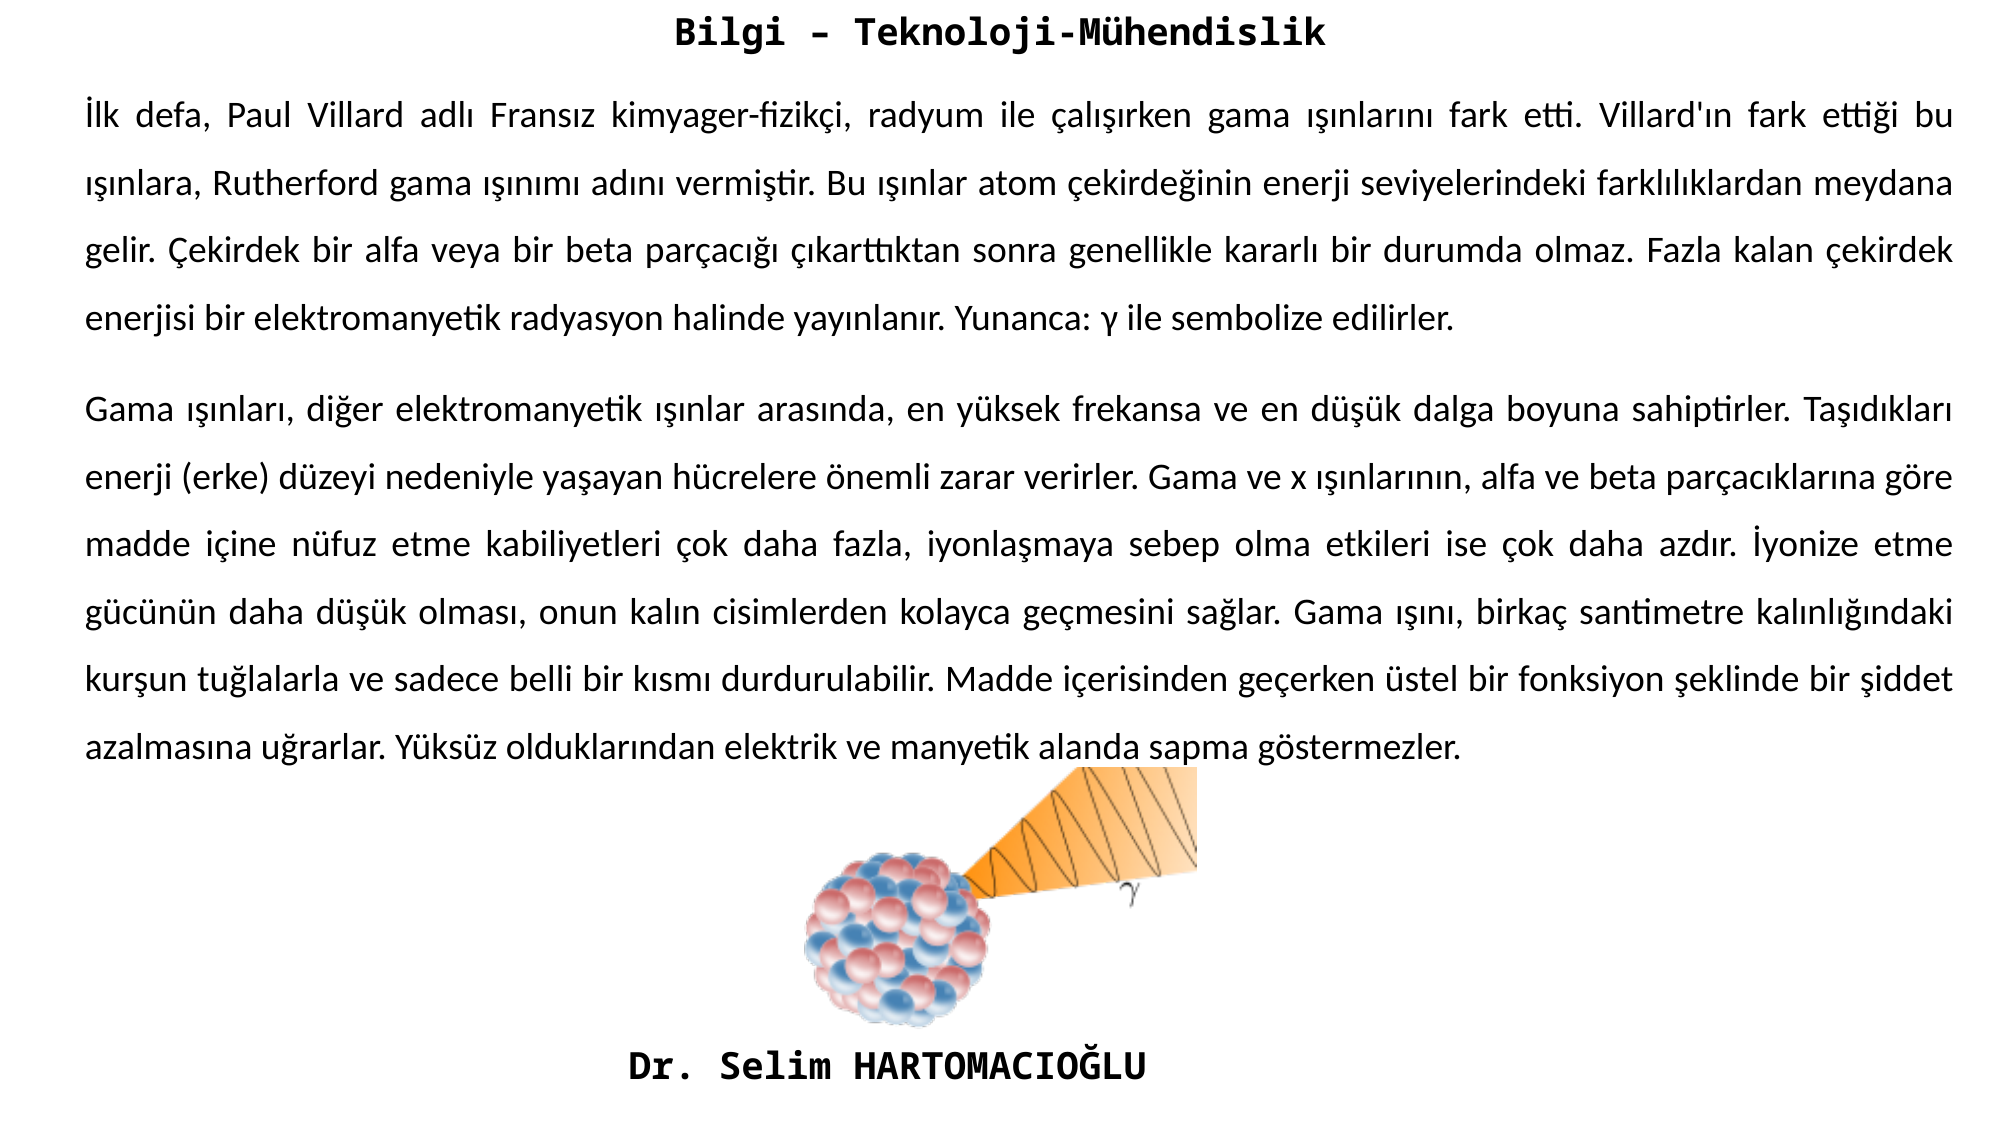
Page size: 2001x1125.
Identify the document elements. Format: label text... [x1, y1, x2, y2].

text_box İlk defa, Paul Villard adlı Fransız kimyager-fizikçi, radyum ile çalışırken gama ışınlarını fark etti. Villard'ın fark ettiği bu ışınlara, Rutherford gama ışınımı adını vermiştir. Bu ışınlar atom çekirdeğinin enerji seviyelerindeki farklılıklardan meydana gelir. Çekirdek bir alfa veya bir beta parçacığı çıkarttıktan sonra genellikle kararlı bir durumda olmaz. Fazla kalan çekirdek enerjisi bir elektromanyetik radyasyon halinde yayınlanır. Yunanca: γ ile sembolize edilirler. [70, 60, 1971, 346]
picture [803, 767, 1197, 1035]
text_box Dr. Selim HARTOMACIOĞLU [529, 1034, 1471, 1095]
text_box Bilgi – Teknoloji-Mühendislik [529, 0, 1471, 60]
text_box Gama ışınları, diğer elektromanyetik ışınlar arasında, en yüksek frekansa ve en düşük dalga boyuna sahiptirler. Taşıdıkları enerji (erke) düzeyi nedeniyle yaşayan hücrelere önemli zarar verirler. Gama ve x ışınlarının, alfa ve beta parçacıklarına göre madde içine nüfuz etme kabiliyetleri çok daha fazla, iyonlaşmaya sebep olma etkileri ise çok daha azdır. İyonize etme gücünün daha düşük olması, onun kalın cisimlerden kolayca geçmesini sağlar. Gama ışını, birkaç santimetre kalınlığındaki kurşun tuğlalarla ve sadece belli bir kısmı durdurulabilir. Madde içerisinden geçerken üstel bir fonksiyon şeklinde bir şiddet azalmasına uğrarlar. Yüksüz olduklarından elektrik ve manyetik alanda sapma göstermezler. [70, 354, 1971, 842]
